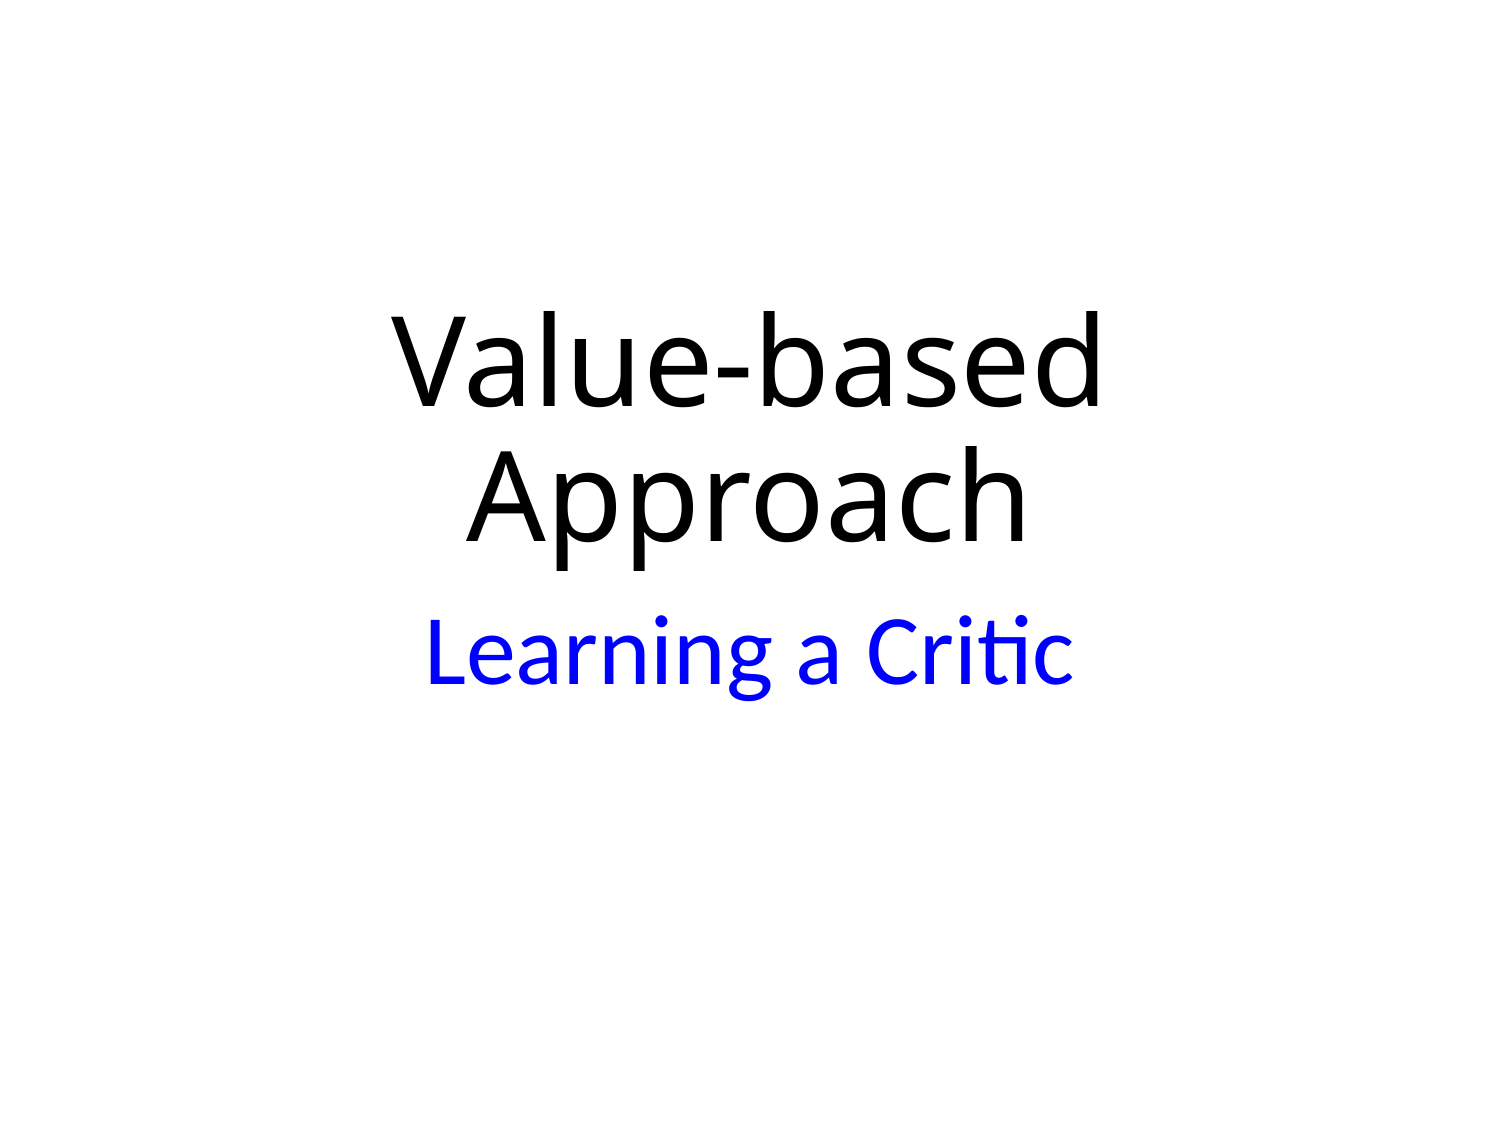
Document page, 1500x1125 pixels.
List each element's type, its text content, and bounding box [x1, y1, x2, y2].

subtitle Learning a Critic [187, 590, 1313, 863]
title Value-based Approach [112, 184, 1388, 576]
